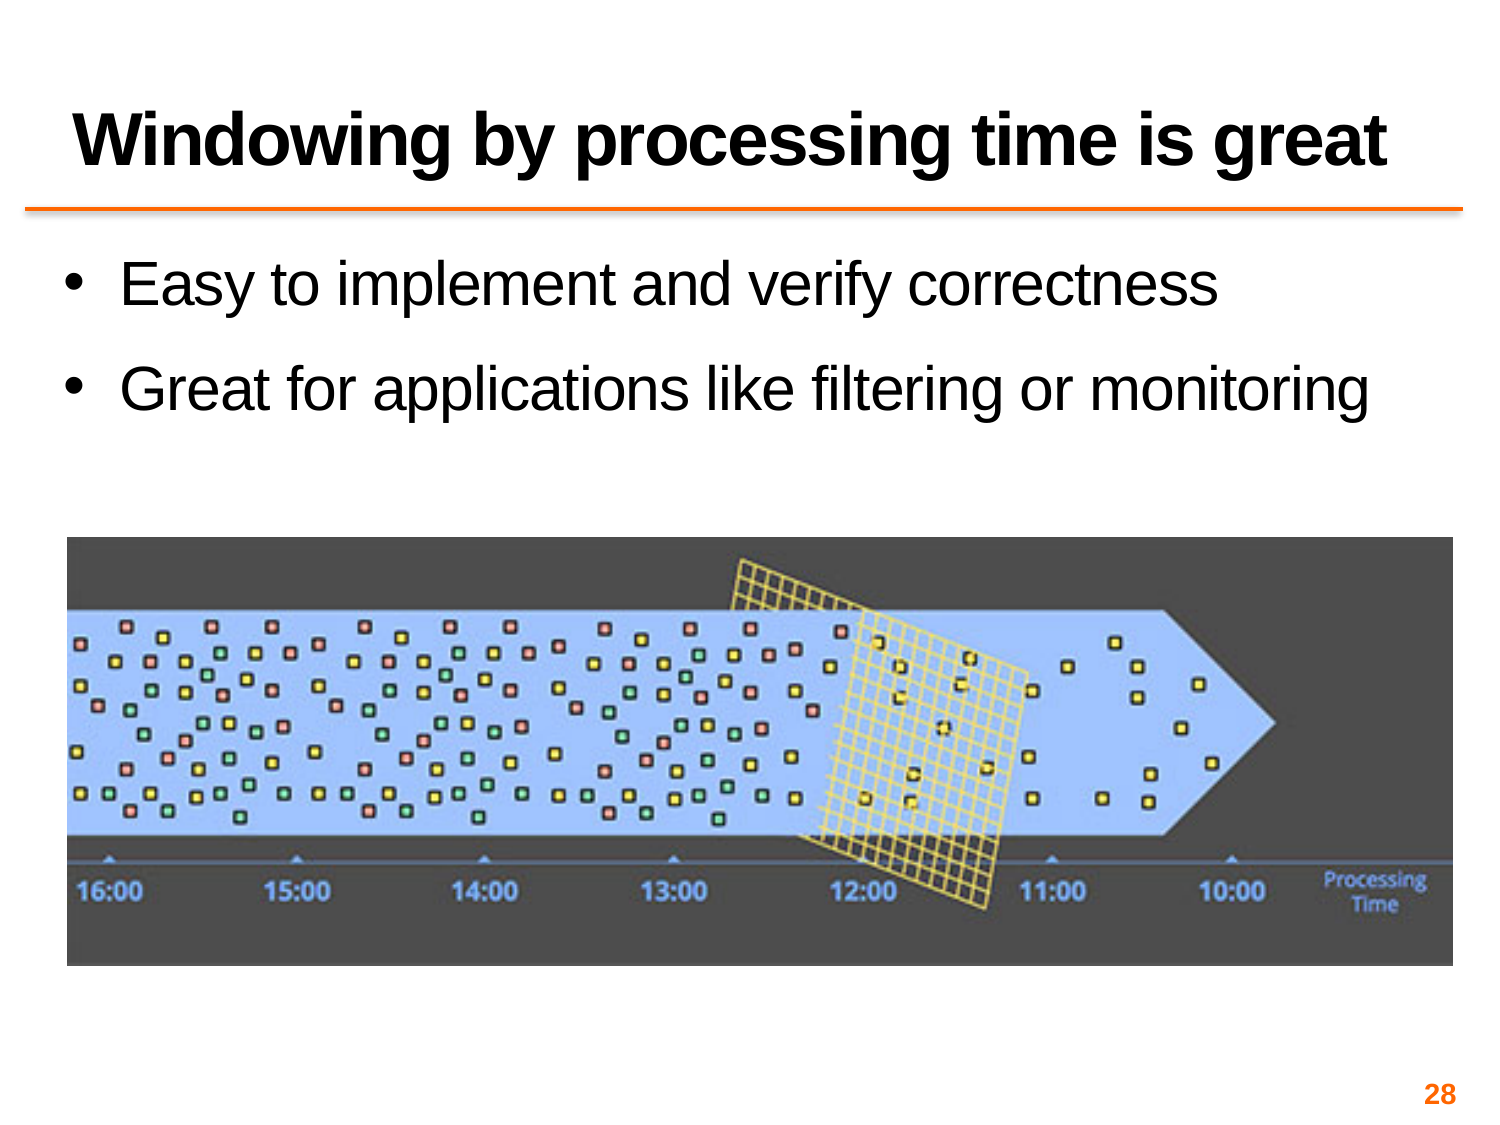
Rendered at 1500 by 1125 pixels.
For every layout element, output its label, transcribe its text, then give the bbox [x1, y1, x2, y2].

slide_number 28 [1112, 1074, 1463, 1110]
picture [67, 537, 1453, 966]
title Windowing by processing time is great [57, 12, 1463, 188]
list Easy to implement and verify correctness Great for applications like filtering or monitoring [57, 237, 1463, 1063]
